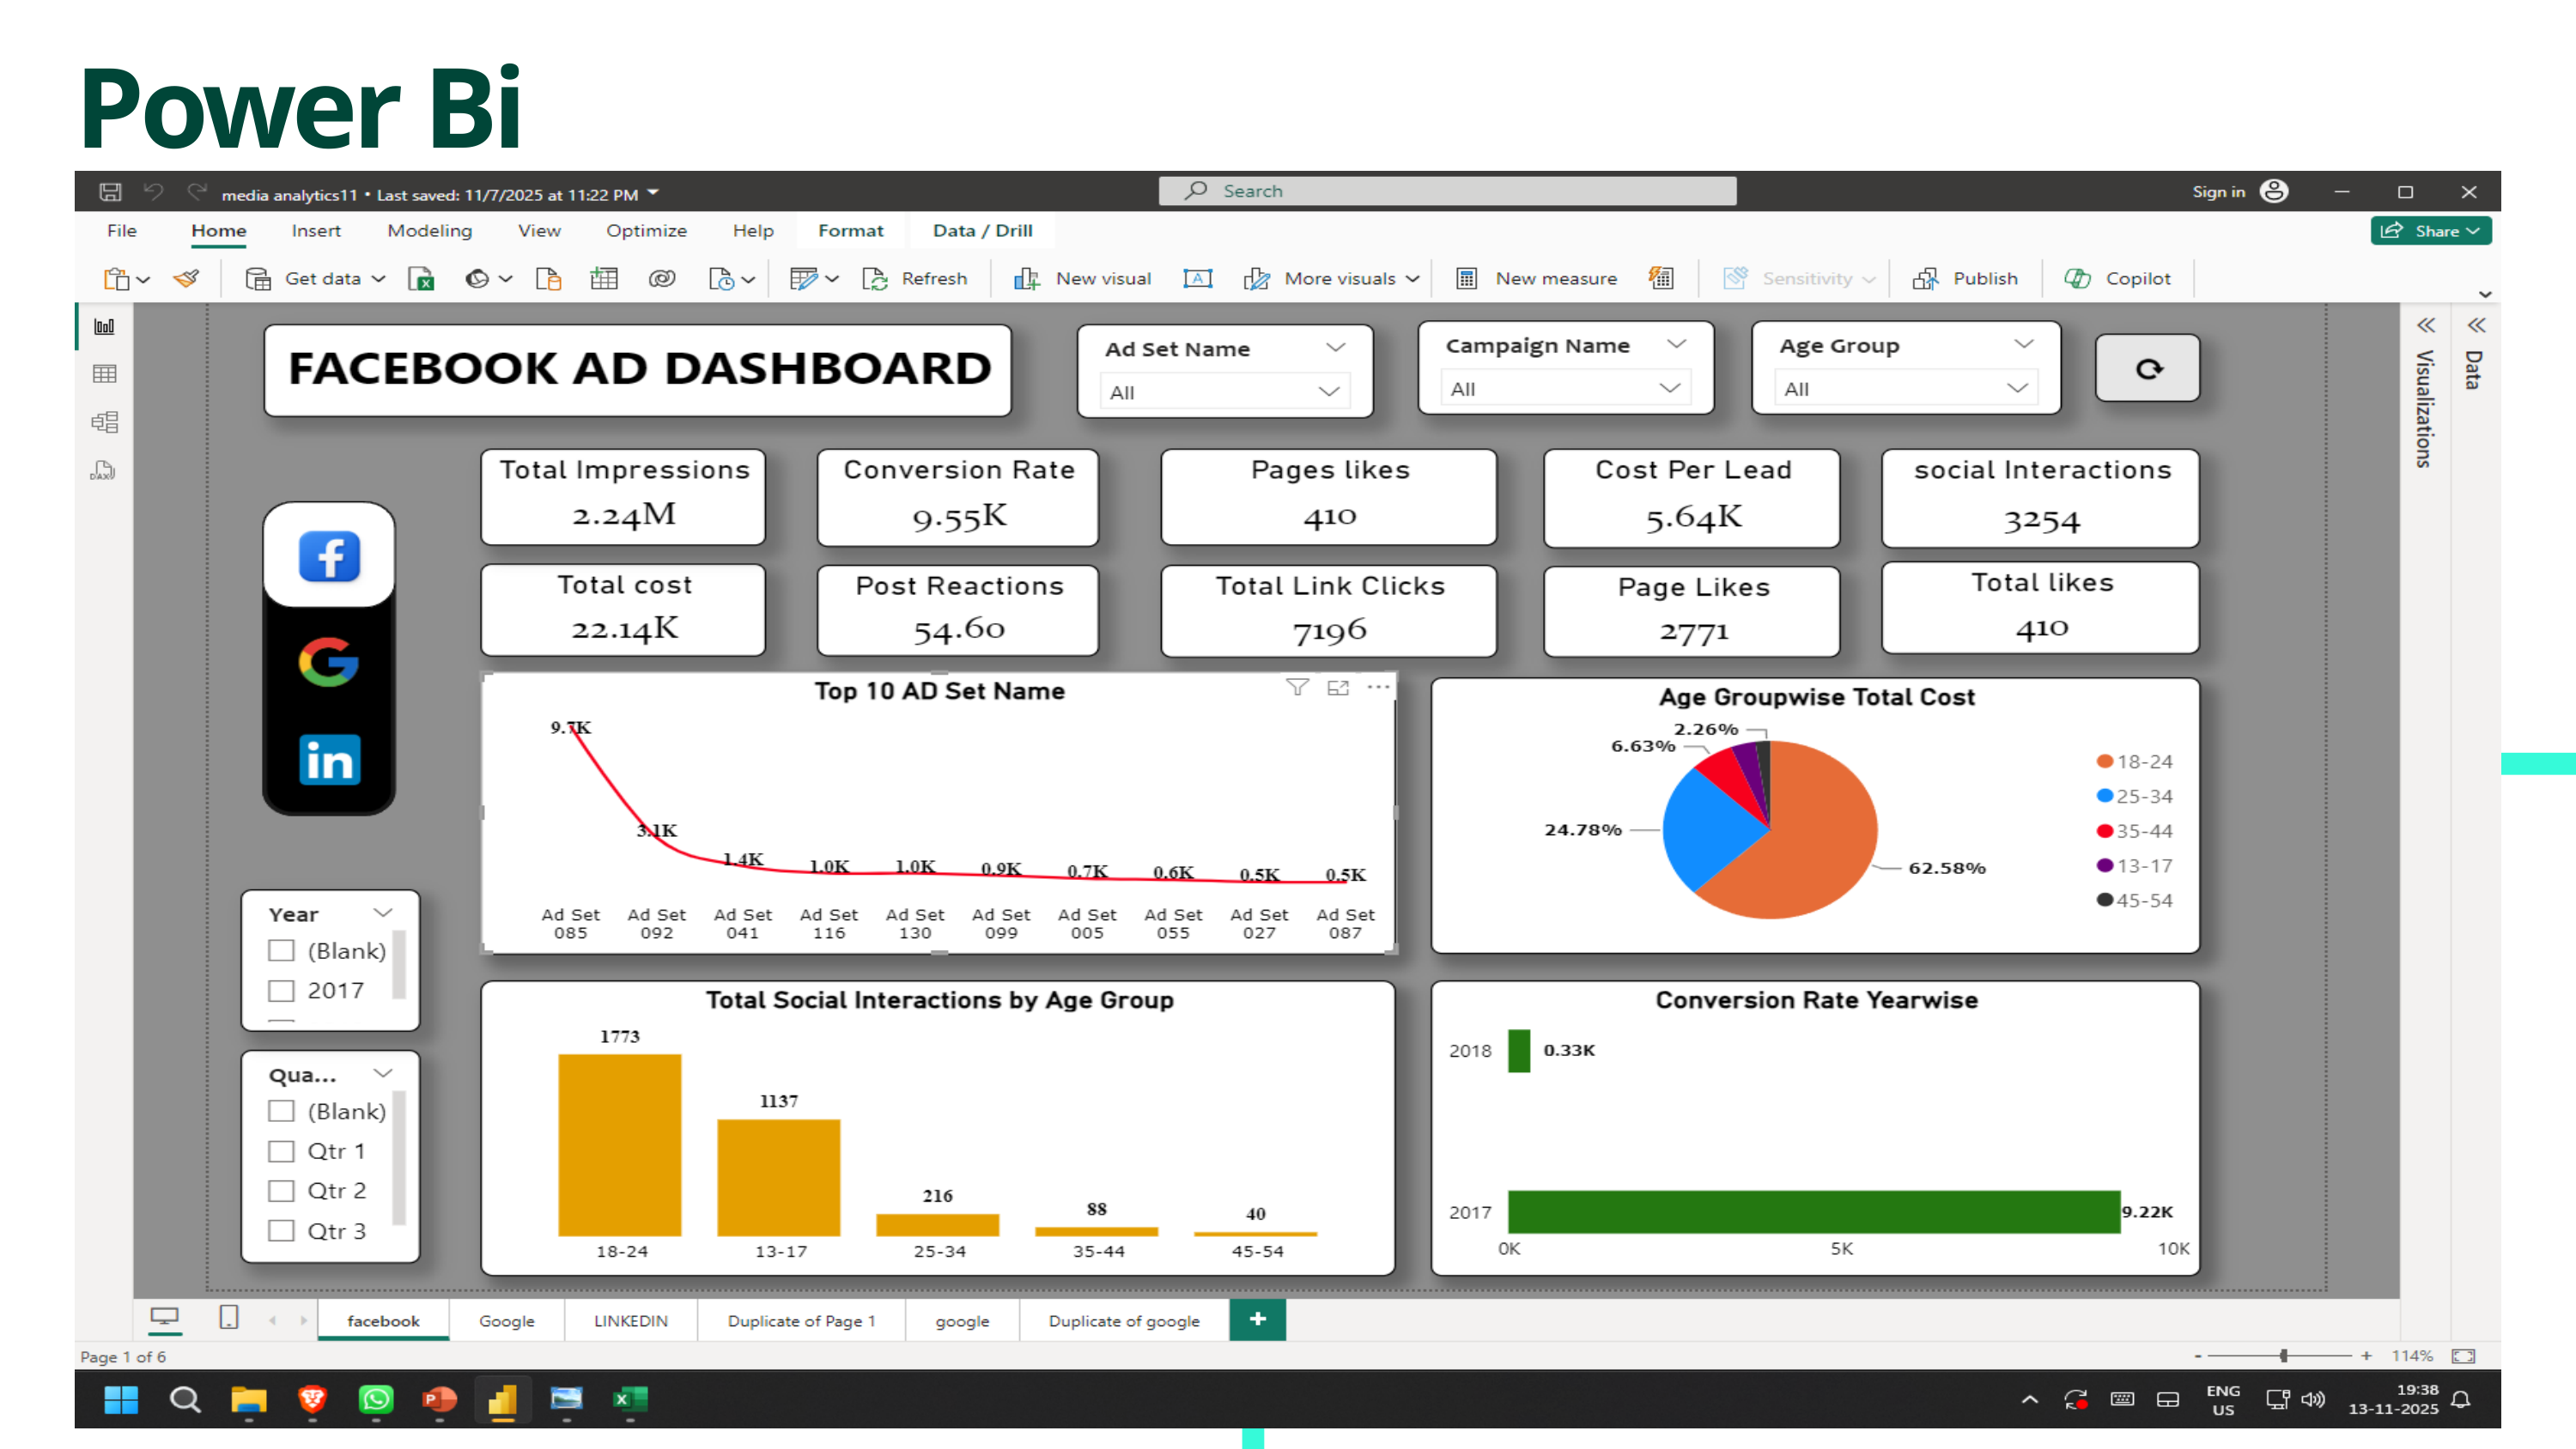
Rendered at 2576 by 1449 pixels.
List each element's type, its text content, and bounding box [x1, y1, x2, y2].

text_box Power Bi [75, 37, 838, 171]
text_box [1242, 1428, 1265, 1449]
text_box [2501, 752, 2576, 776]
picture [75, 171, 2501, 1428]
